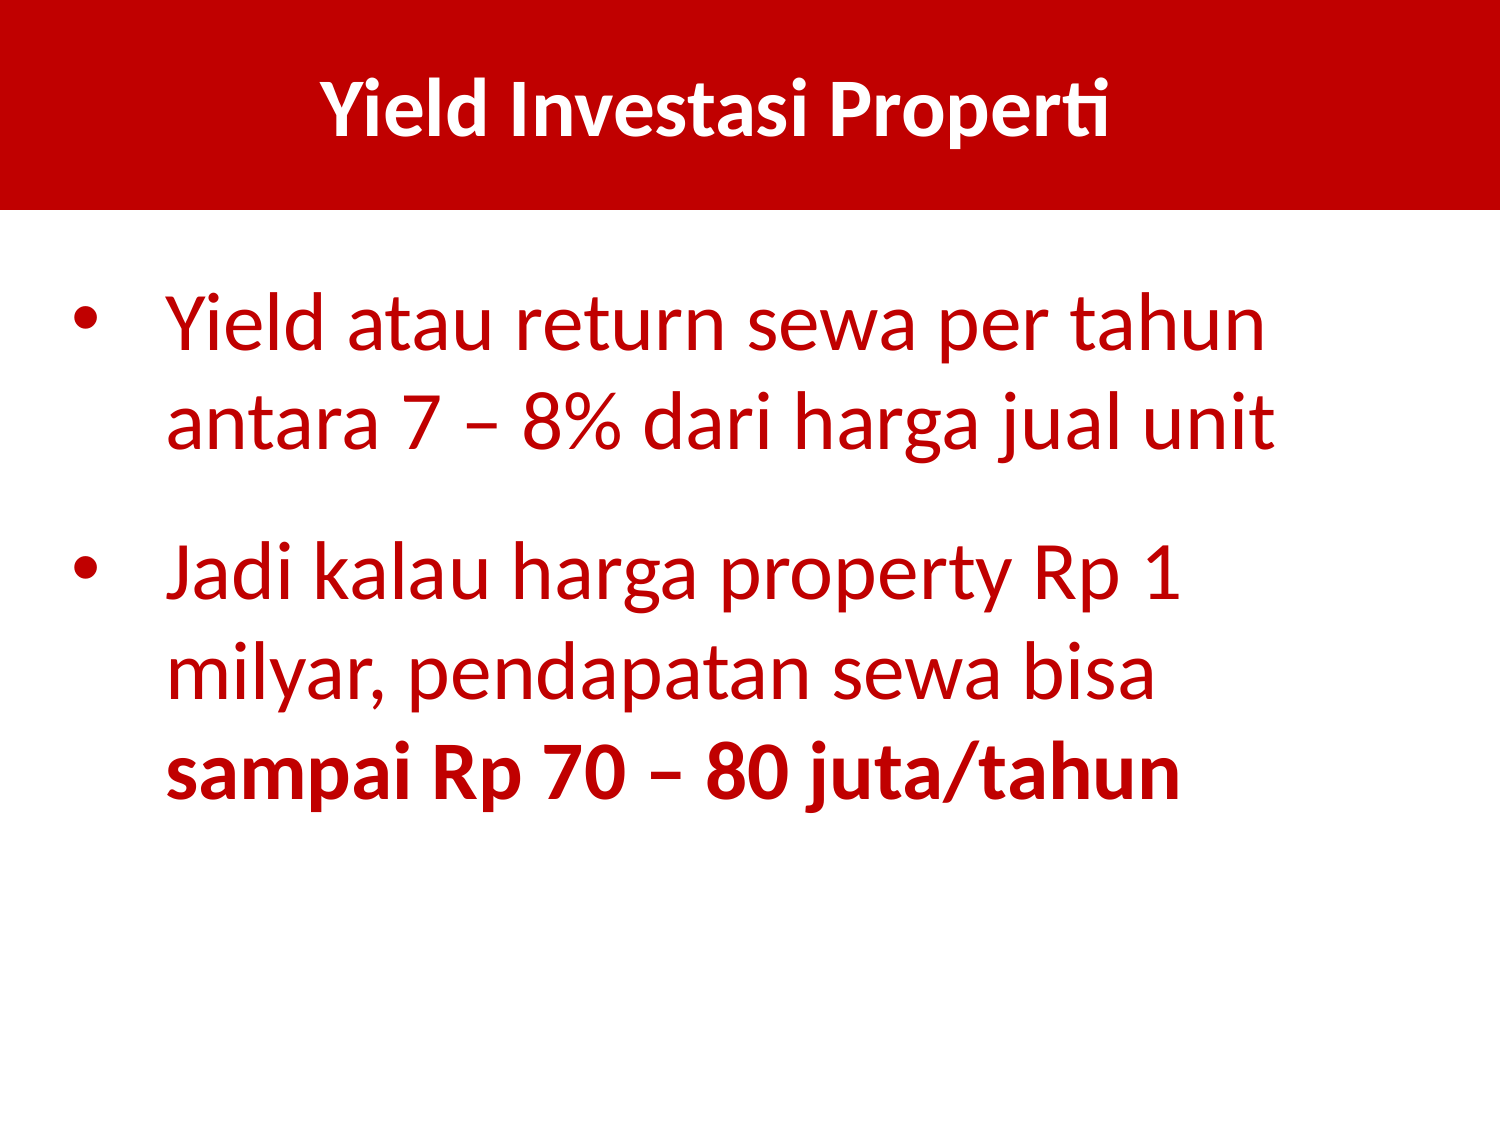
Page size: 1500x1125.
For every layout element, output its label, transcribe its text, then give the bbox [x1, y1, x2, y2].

text_box Yield atau return sewa per tahun antara 7 – 8% dari harga jual unit Jadi kalau harga property Rp 1 milyar, pendapatan sewa bisa sampai Rp 70 – 80 juta/tahun [56, 259, 1436, 824]
text_box [0, 0, 1500, 210]
text_box Yield Investasi Properti [66, 46, 1366, 161]
